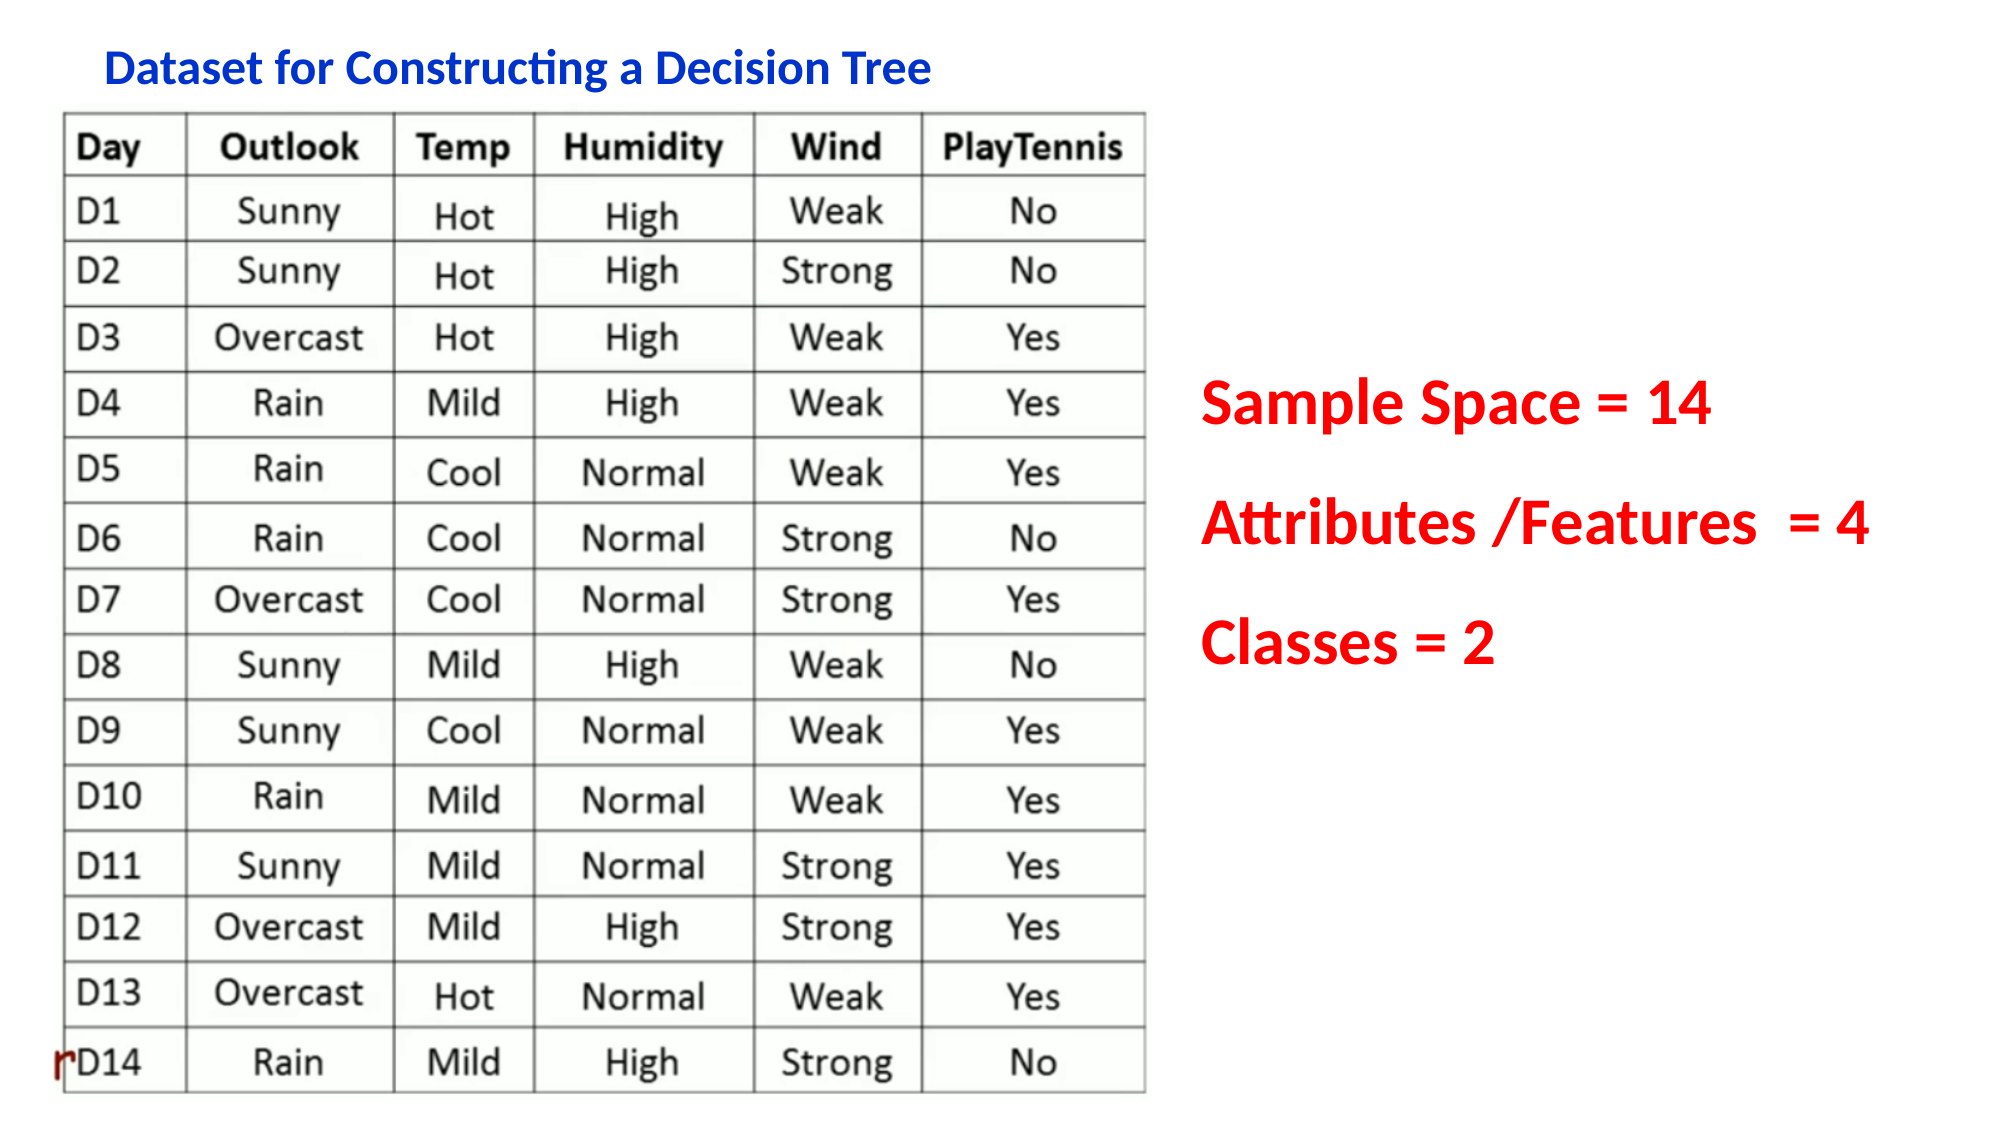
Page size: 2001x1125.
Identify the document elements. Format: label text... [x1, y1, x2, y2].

text_box Dataset for Constructing a Decision Tree [89, 27, 1000, 102]
picture [52, 102, 1153, 1100]
text_box Sample Space = 14 Attributes /Features = 4 Classes = 2 [1186, 310, 1963, 685]
